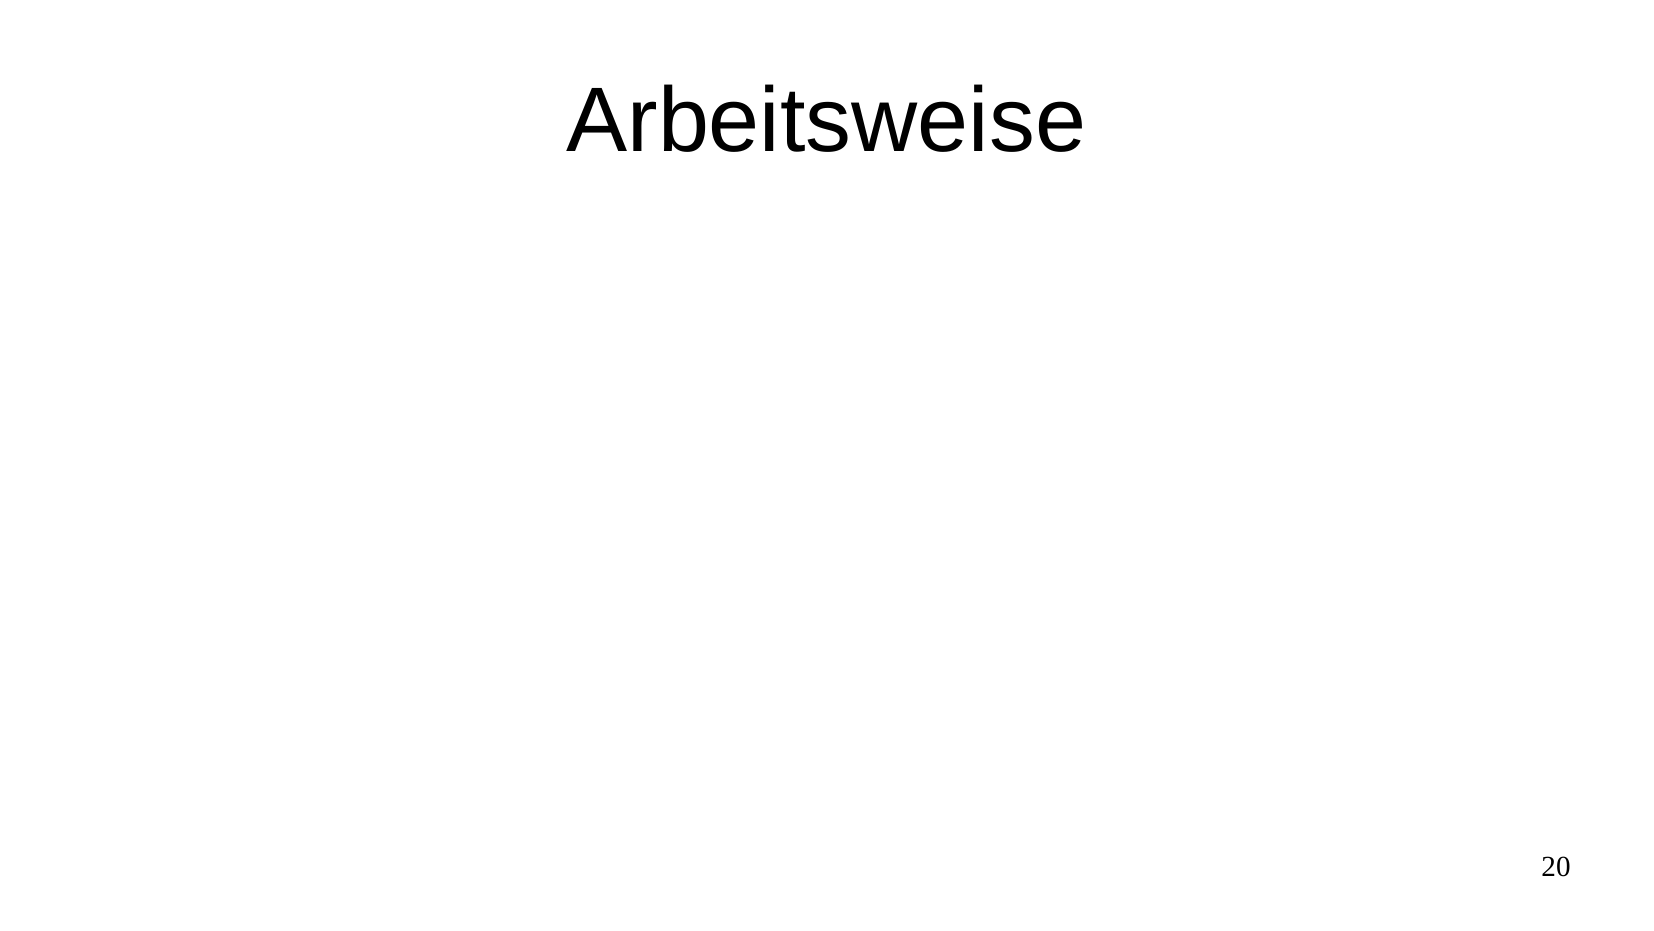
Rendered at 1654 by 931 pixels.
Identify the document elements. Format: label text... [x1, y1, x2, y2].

slide_number 20 [1185, 847, 1571, 912]
title Arbeitsweise [82, 37, 1571, 193]
